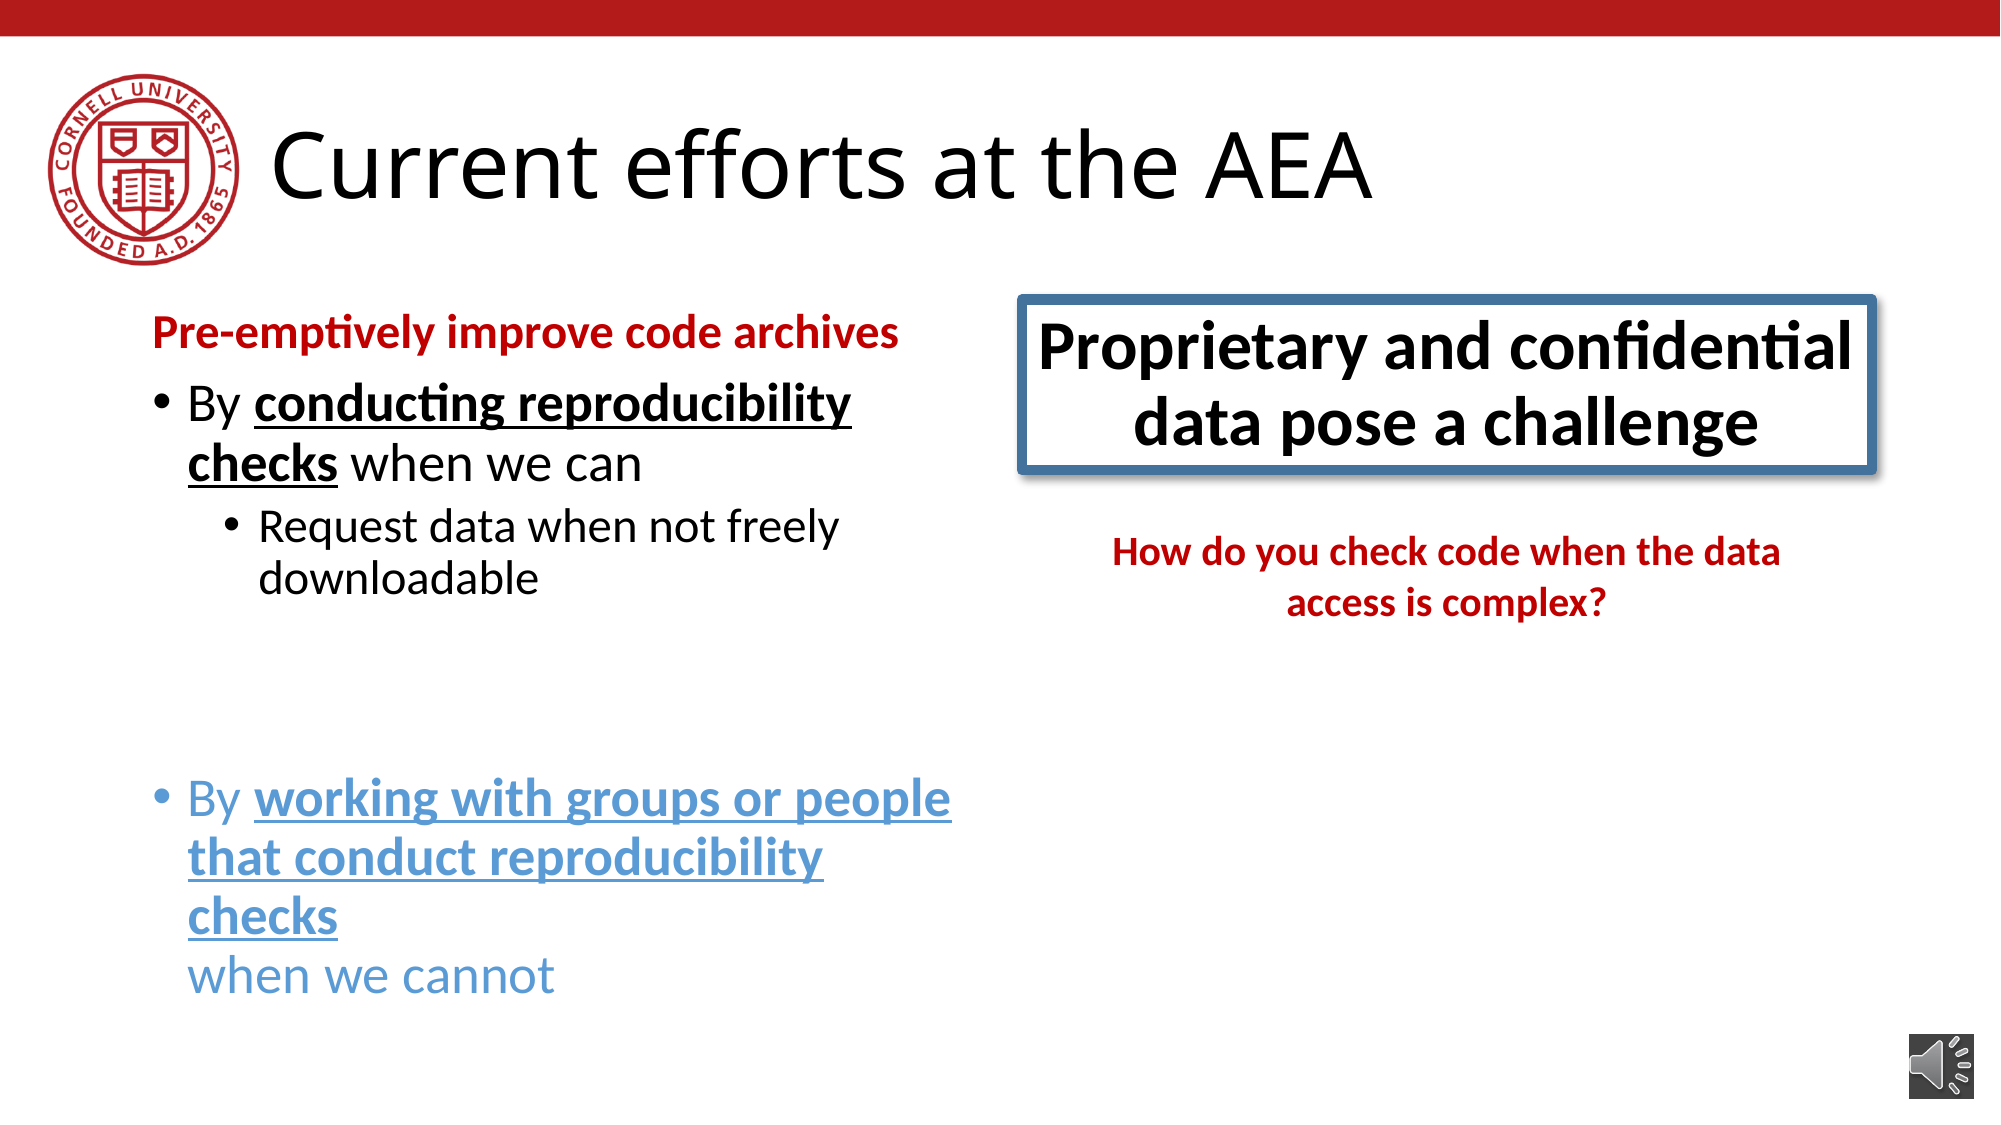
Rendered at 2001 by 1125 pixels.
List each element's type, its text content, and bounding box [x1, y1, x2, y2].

picture [39, 65, 254, 274]
list Proprietary and confidential data pose a challenge [1021, 299, 1872, 471]
picture [1908, 1033, 1975, 1100]
text_box How do you check code when the data access is complex? [1053, 516, 1840, 632]
list Pre-emptively improve code archives By conducting reproducibility checks when we can Request data when not freely downloadable By working with groups or people that conduct reproducibility checks when we cannot [137, 299, 988, 1014]
title Current efforts at the AEA [254, 59, 1863, 278]
